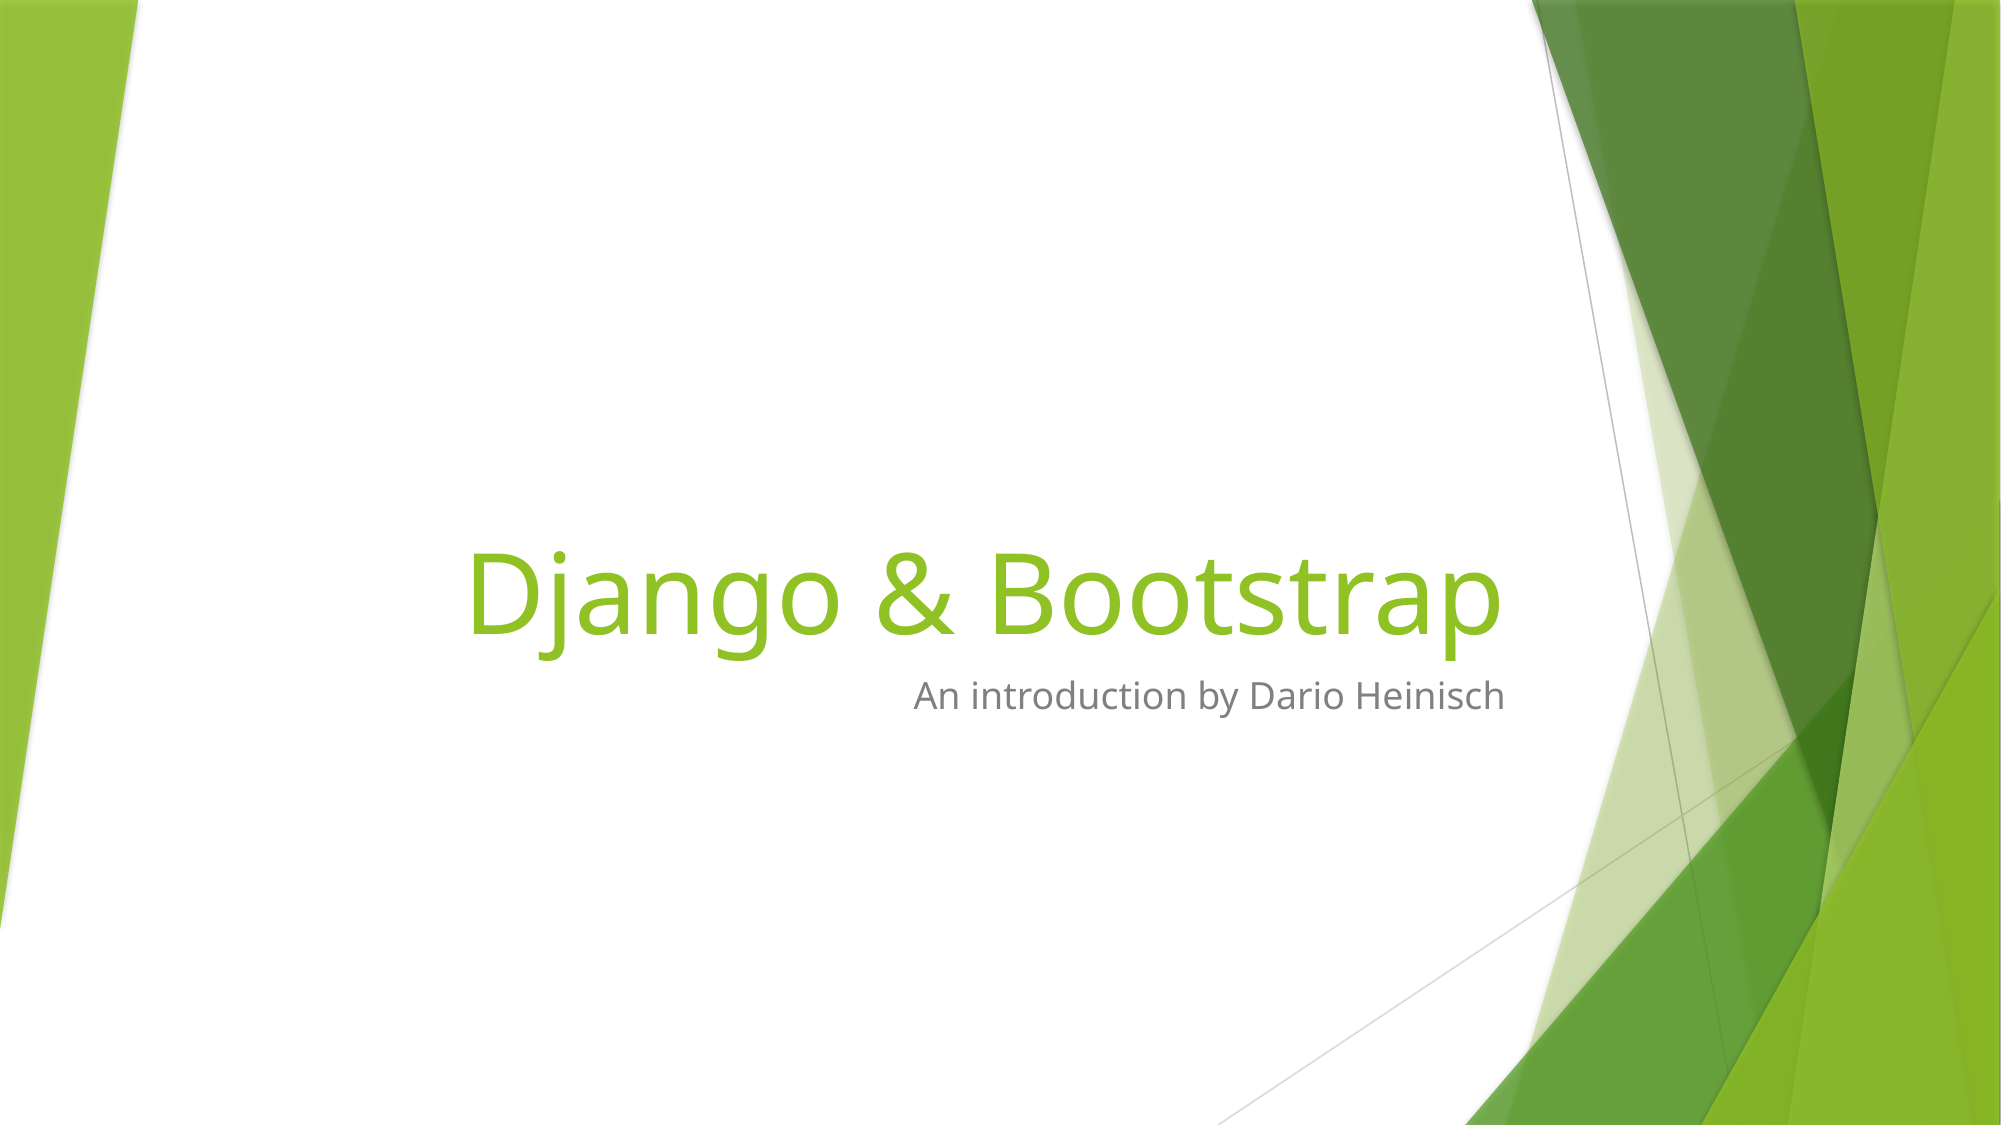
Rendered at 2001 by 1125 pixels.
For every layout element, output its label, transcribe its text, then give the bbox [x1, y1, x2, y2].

title Django & Bootstrap [247, 394, 1522, 664]
subtitle An introduction by Dario Heinisch [247, 664, 1522, 845]
